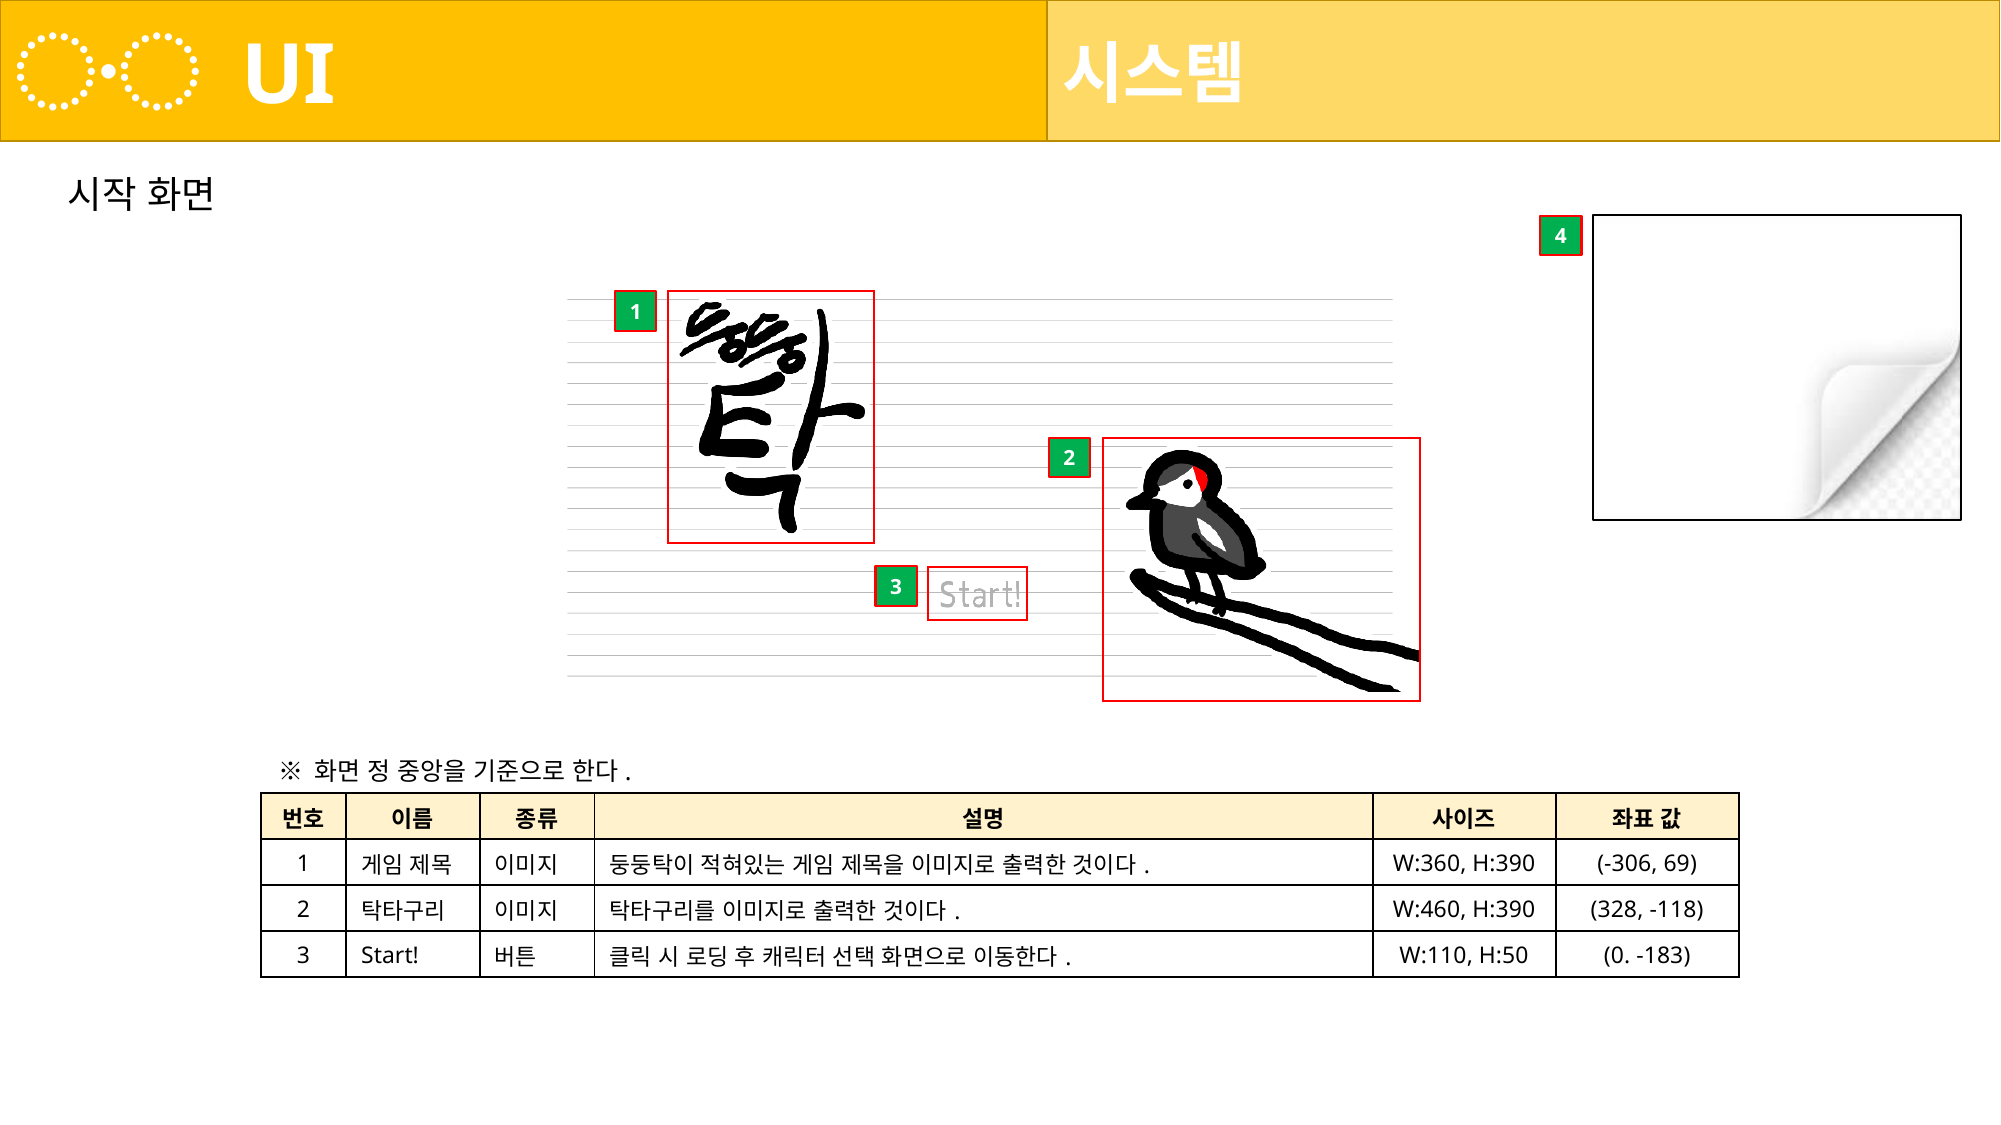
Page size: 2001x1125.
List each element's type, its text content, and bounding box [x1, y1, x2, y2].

text_box 〮 UI [0, 0, 1046, 142]
table_header 좌표 값 [1557, 794, 1738, 838]
table_header 번호 [262, 794, 345, 838]
table_cell 탁타구리를 이미지로 출력한 것이다. [595, 886, 1372, 930]
table_cell (0. -183) [1557, 932, 1738, 976]
table_header 종류 [481, 794, 594, 838]
text_box 시스템 [1046, 0, 2000, 142]
table_cell 이미지 [481, 840, 594, 884]
table_header 사이즈 [1374, 794, 1555, 838]
table_cell W:460, H:390 [1374, 886, 1555, 930]
table_cell 1 [262, 840, 345, 884]
table_cell 둥둥탁이 적혀있는 게임 제목을 이미지로 출력한 것이다. [595, 840, 1372, 884]
table_cell W:360, H:390 [1374, 840, 1555, 884]
text_box ※ 화면 정 중앙을 기준으로 한다. [263, 747, 647, 793]
table_cell W:110, H:50 [1374, 932, 1555, 976]
table_header 설명 [595, 794, 1372, 838]
table_cell 버튼 [481, 932, 594, 976]
table_header 이름 [347, 794, 479, 838]
text_box 시작 화면 [53, 163, 232, 224]
table_cell 2 [262, 886, 345, 930]
text_box 4 [1540, 215, 1582, 256]
table_cell (328, -118) [1557, 886, 1738, 930]
table_cell 게임 제목 [347, 840, 479, 884]
picture [567, 276, 1421, 701]
table_cell (-306, 69) [1557, 840, 1738, 884]
table_cell 탁타구리 [347, 886, 479, 930]
picture [1594, 215, 1961, 519]
table_cell 클릭 시 로딩 후 캐릭터 선택 화면으로 이동한다. [595, 932, 1372, 976]
table_cell Start! [347, 932, 479, 976]
table_cell 3 [262, 932, 345, 976]
table_cell 이미지 [481, 886, 594, 930]
